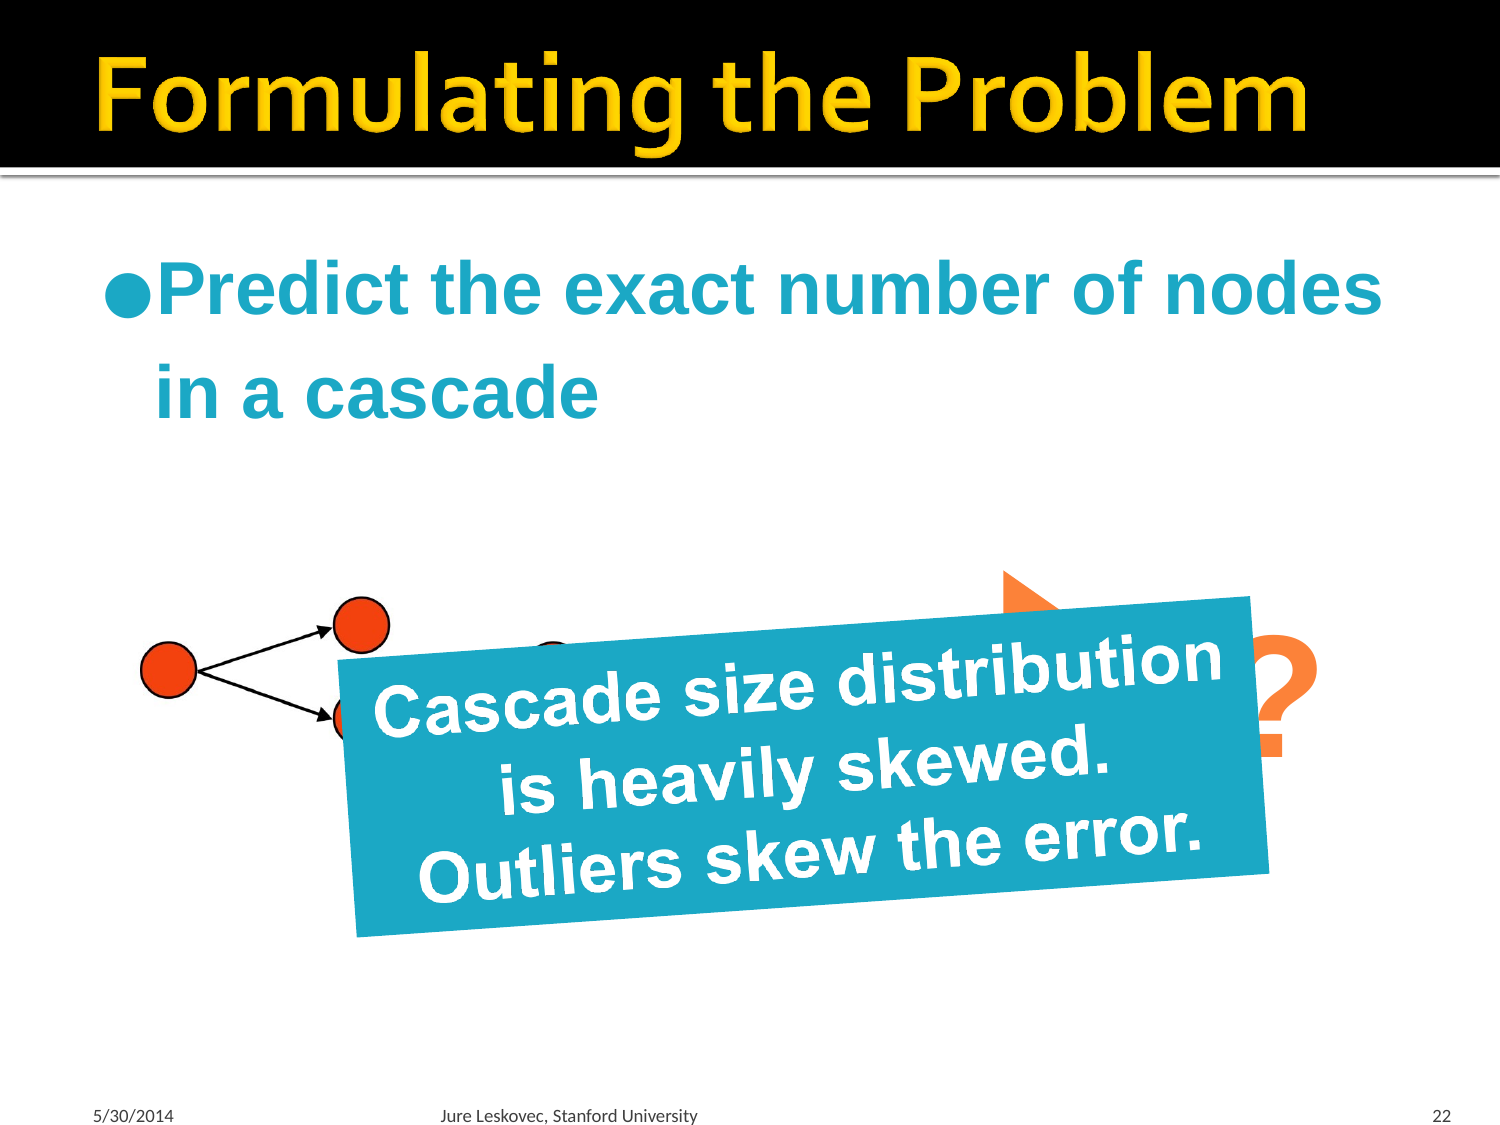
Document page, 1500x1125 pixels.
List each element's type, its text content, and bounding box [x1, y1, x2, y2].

text_box 22 [1430, 1104, 1454, 1125]
text_box [337, 657, 851, 938]
text_box [132, 626, 789, 823]
text_box [375, 634, 1221, 903]
picture [0, 175, 1500, 183]
text_box [98, 51, 1306, 159]
text_box [707, 596, 1270, 878]
text_box Jure Leskovec, Stanford University [438, 1104, 703, 1125]
text_box ? [1253, 626, 1330, 779]
text_box 5/30/2014 [90, 1104, 177, 1125]
title Predict the exact number of nodes in a cascade [77, 225, 1423, 626]
